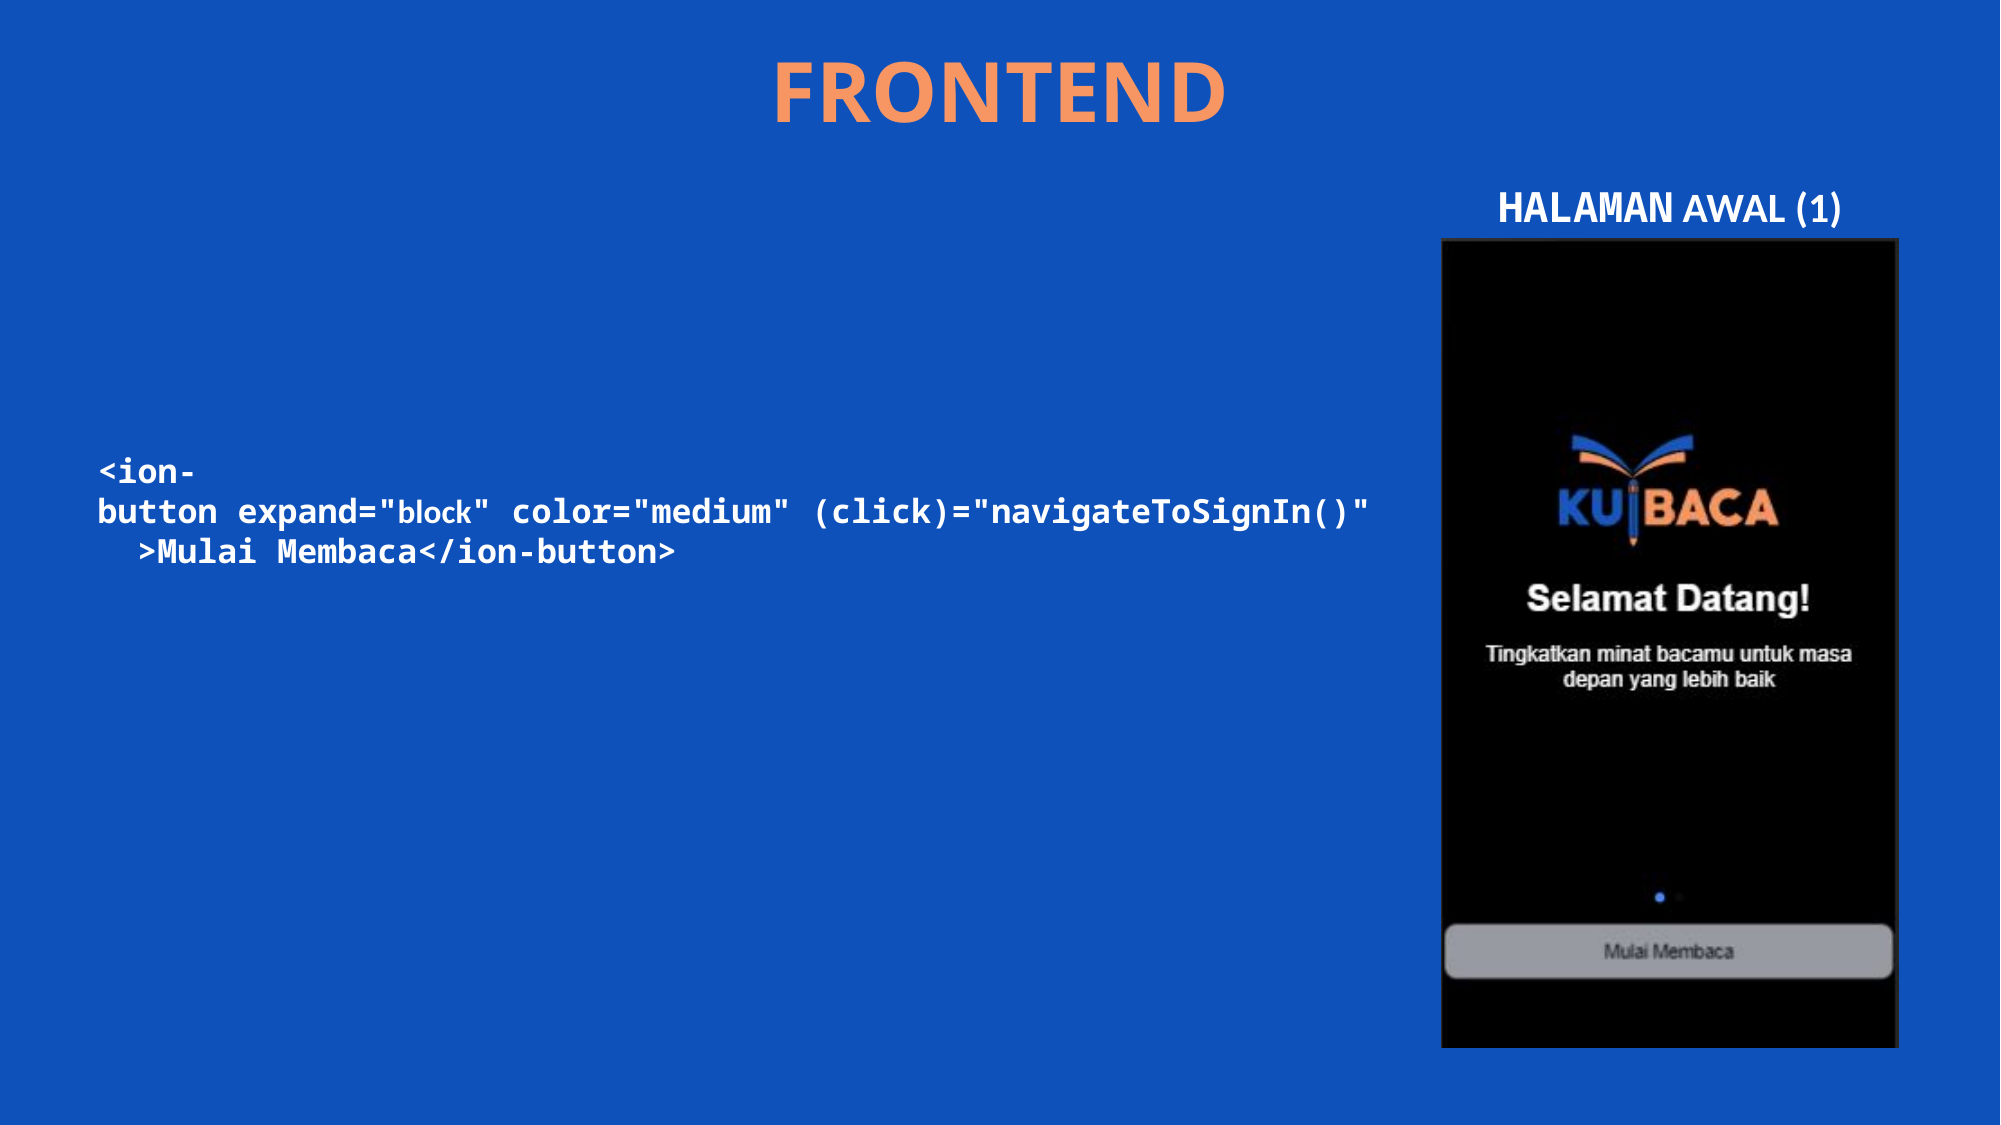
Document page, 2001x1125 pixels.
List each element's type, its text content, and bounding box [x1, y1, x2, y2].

picture [1441, 238, 1899, 1048]
text_box <ion-button expand="block" color="medium" (click)="navigateToSignIn()" >Mulai Membaca</ion-button> [82, 442, 1424, 578]
text_box HALAMAN AWAL (1) [1459, 173, 1882, 238]
subtitle FRONTEND [329, 50, 1671, 146]
